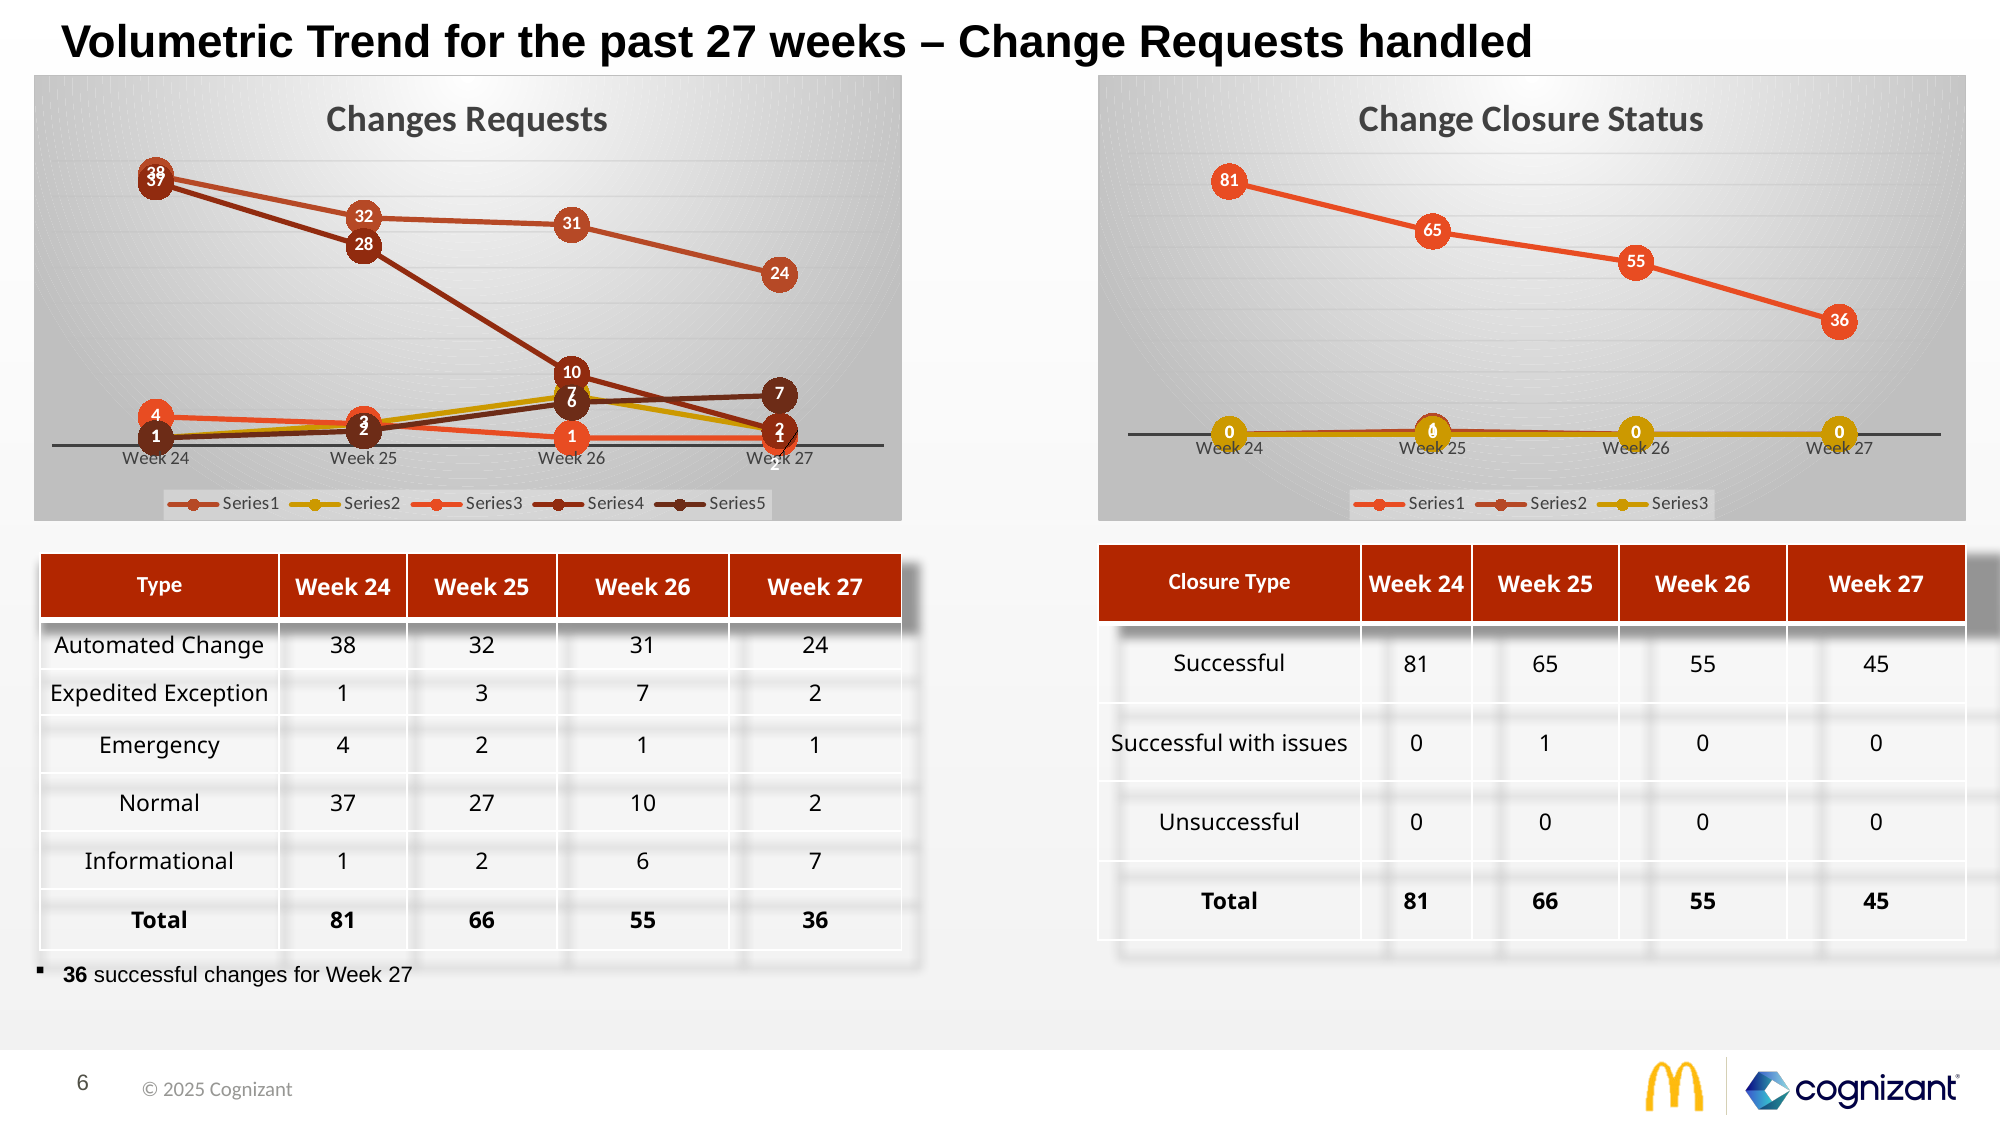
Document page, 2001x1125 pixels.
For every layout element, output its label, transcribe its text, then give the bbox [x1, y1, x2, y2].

table_cell 1 [280, 670, 406, 714]
table_cell 45 [1788, 626, 1965, 702]
table_cell 2 [408, 716, 556, 772]
table_cell 45 [1788, 862, 1965, 939]
table_header Week 26 [558, 554, 728, 617]
table_cell Successful [1099, 626, 1360, 702]
table_cell 0 [1620, 782, 1786, 860]
table_header Week 24 [1362, 545, 1471, 621]
table_cell 2 [408, 832, 556, 888]
table_cell 7 [730, 832, 901, 888]
table_cell Informational [41, 832, 278, 888]
table_cell 0 [1620, 704, 1786, 780]
table_cell 0 [1362, 782, 1471, 860]
chart [1098, 74, 1967, 521]
table_header Closure Type [1099, 545, 1360, 621]
table_header Week 26 [1620, 545, 1786, 621]
table_cell 81 [1362, 626, 1471, 702]
table_cell 31 [558, 623, 728, 668]
table_cell 1 [1473, 704, 1618, 780]
table_cell 65 [1473, 626, 1618, 702]
table_cell 27 [408, 774, 556, 830]
table_cell 55 [1620, 862, 1786, 939]
table_cell Successful with issues [1099, 704, 1360, 780]
table_cell 0 [1788, 704, 1965, 780]
footer © 2025 Cognizant [141, 1059, 1142, 1101]
table_cell 1 [280, 832, 406, 888]
table_cell 2 [730, 774, 901, 830]
table_cell 81 [1362, 862, 1471, 939]
table_cell 7 [558, 670, 728, 714]
table_cell 81 [280, 890, 406, 949]
text_box 36 successful changes for Week 27 [20, 952, 1952, 995]
table_cell 66 [408, 890, 556, 949]
table_cell 0 [1788, 782, 1965, 860]
table_cell 37 [280, 774, 406, 830]
table_header Week 27 [730, 554, 901, 617]
table_cell 1 [730, 716, 901, 772]
table_cell 24 [730, 623, 901, 668]
table_cell 55 [1620, 626, 1786, 702]
table_cell 10 [558, 774, 728, 830]
table_cell 55 [558, 890, 728, 949]
table_header Week 27 [1788, 545, 1965, 621]
table_header Type [41, 554, 278, 617]
table_header Week 25 [408, 554, 556, 617]
table_cell 36 [730, 890, 901, 949]
title Volumetric Trend for the past 27 weeks – Change Requests handled [45, 2, 1934, 82]
table_cell 0 [1473, 782, 1618, 860]
table_cell Automated Change [41, 623, 278, 668]
table_cell 0 [1362, 704, 1471, 780]
table_cell 66 [1473, 862, 1618, 939]
table_cell 38 [280, 623, 406, 668]
table_cell 4 [280, 716, 406, 772]
table_cell 1 [558, 716, 728, 772]
table_cell Emergency [41, 716, 278, 772]
table_cell Expedited Exception [41, 670, 278, 714]
table_cell Total [41, 890, 278, 949]
picture [1627, 1037, 1975, 1125]
table_cell 2 [730, 670, 901, 714]
table_cell Total [1099, 862, 1360, 939]
table_header Week 25 [1473, 545, 1618, 621]
table_header Week 24 [280, 554, 406, 617]
table_cell Normal [41, 774, 278, 830]
table_cell 6 [558, 832, 728, 888]
table_cell 3 [408, 670, 556, 714]
table_cell 32 [408, 623, 556, 668]
table_cell Unsuccessful [1099, 782, 1360, 860]
chart [33, 74, 902, 521]
